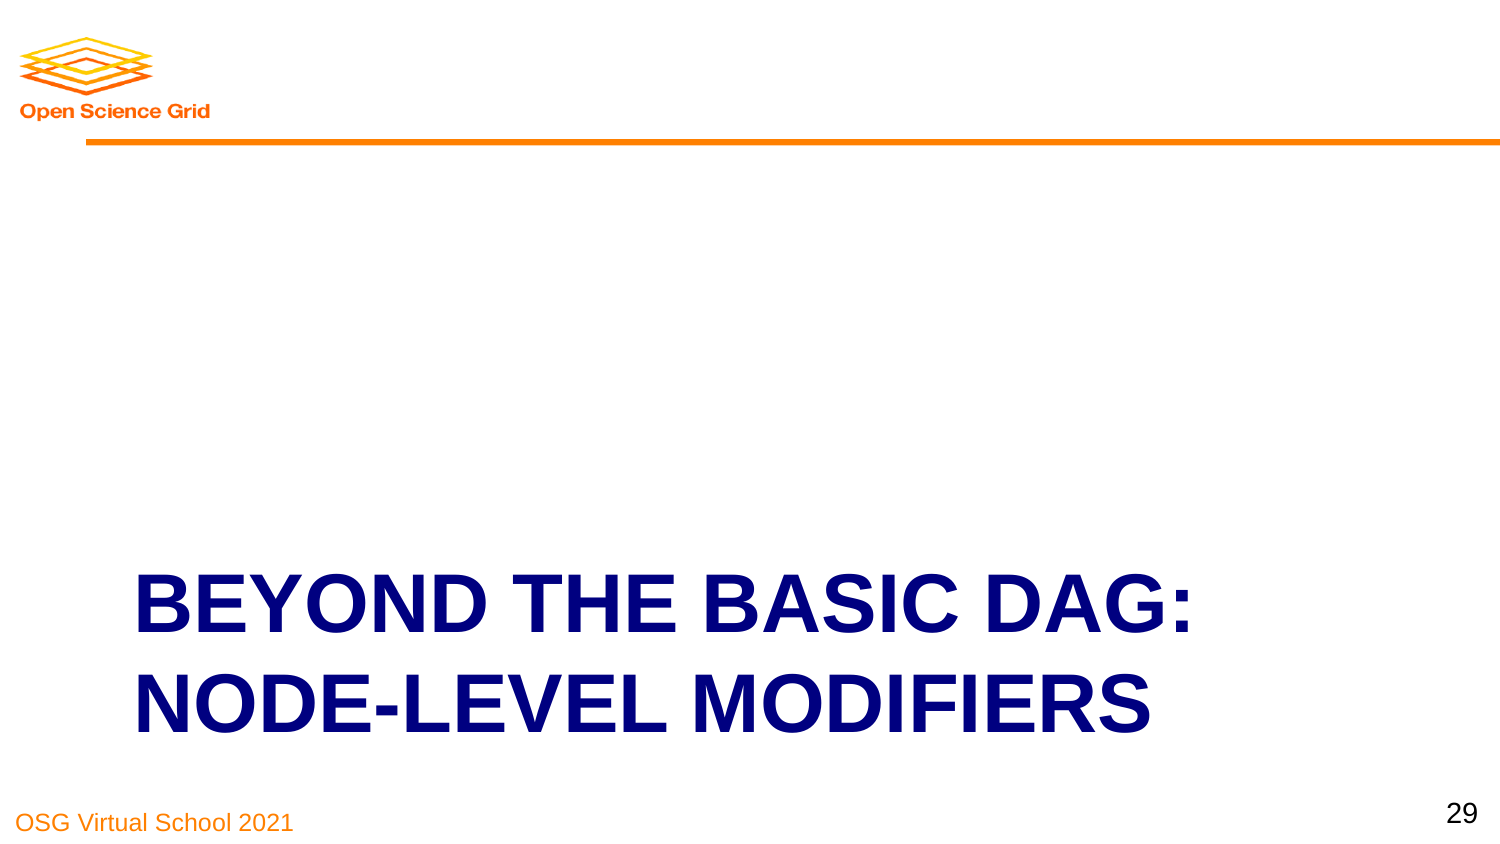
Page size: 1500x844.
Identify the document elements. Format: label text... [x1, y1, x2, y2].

slide_number 29 [1431, 787, 1500, 844]
title Beyond the basic DAG: Node-Level Modifiers [118, 542, 1394, 710]
picture [0, 20, 229, 134]
